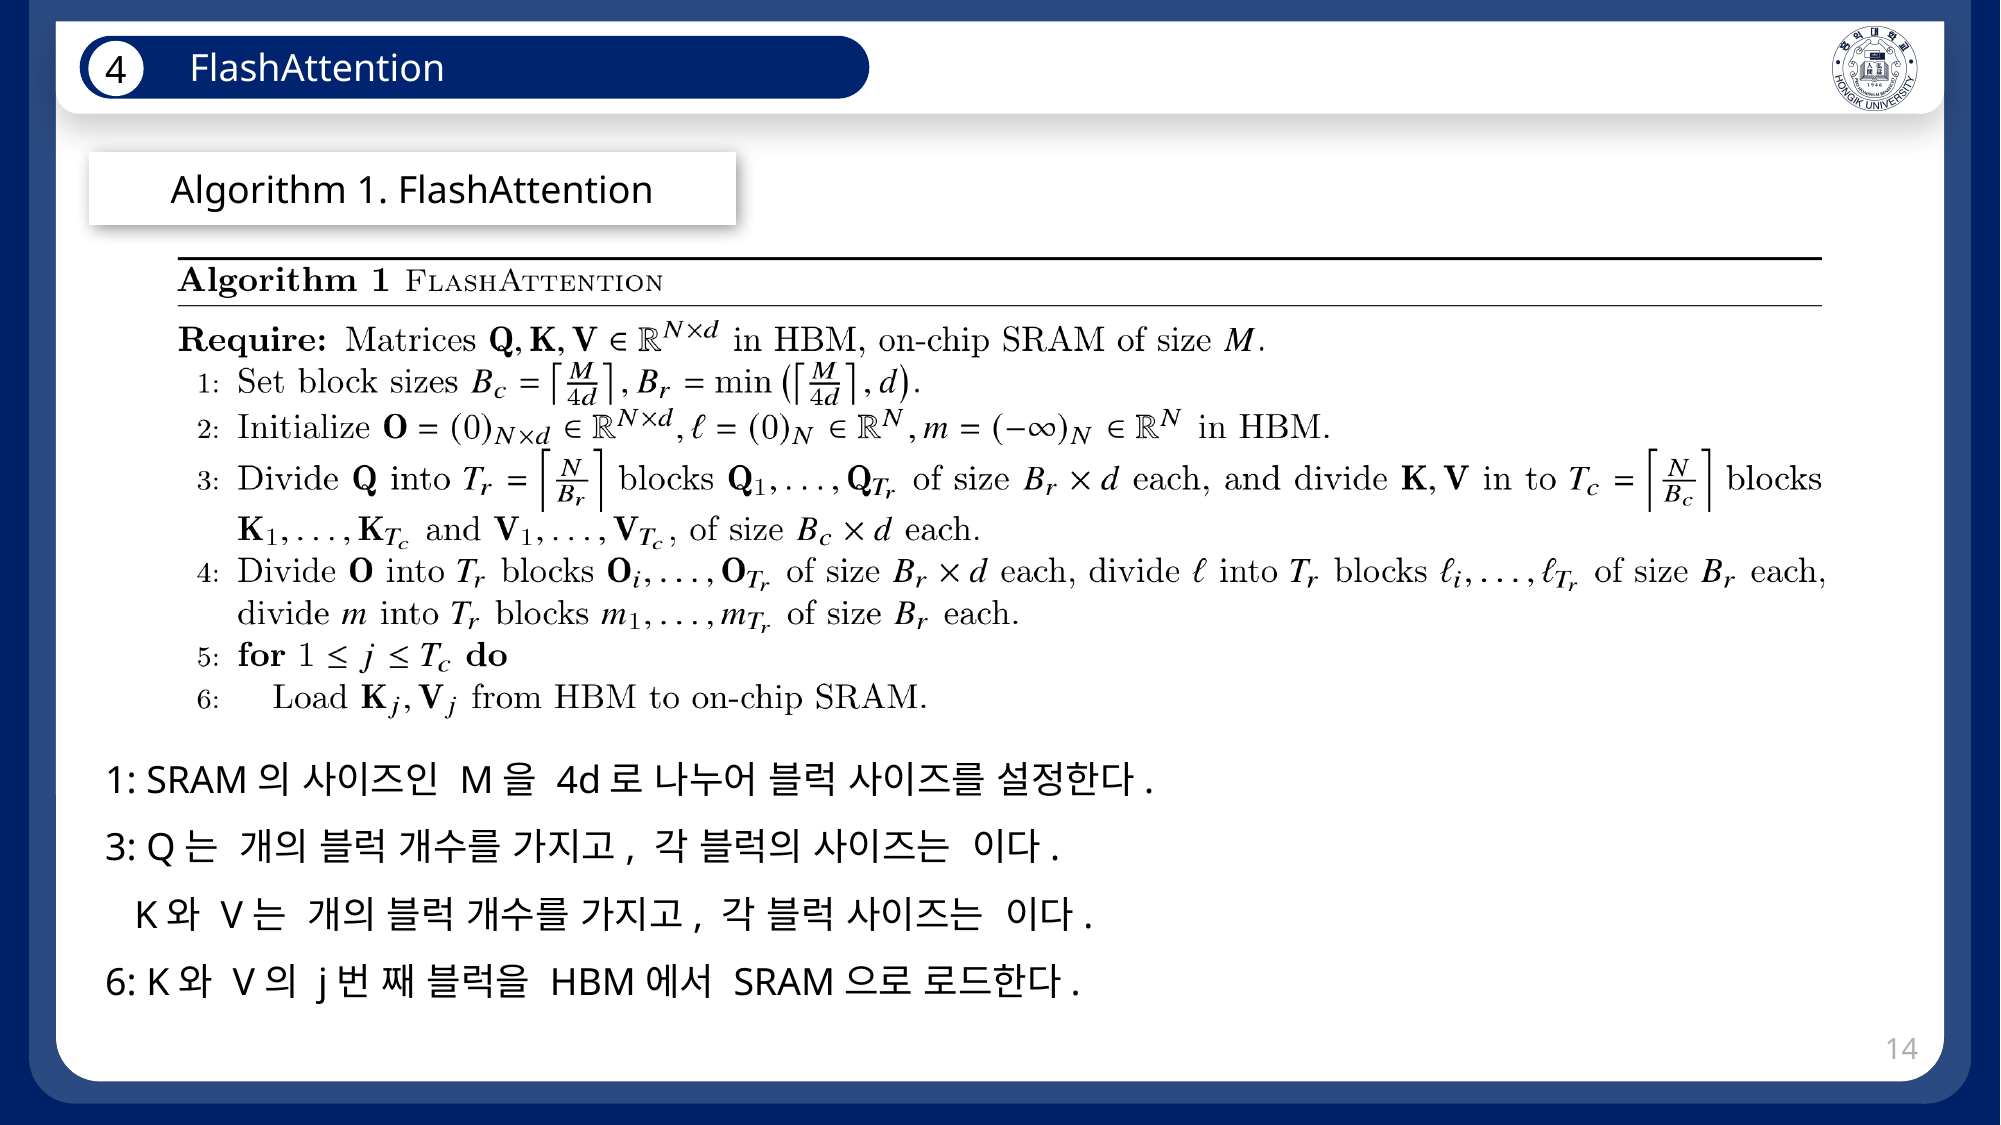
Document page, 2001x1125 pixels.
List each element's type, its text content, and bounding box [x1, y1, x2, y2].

text_box 4 [90, 38, 142, 99]
text_box Algorithm 1. FlashAttention [89, 152, 736, 225]
text_box FlashAttention [174, 37, 680, 97]
picture [163, 242, 1837, 720]
picture [1805, 0, 1943, 136]
slide_number 13 [1453, 1020, 1934, 1081]
